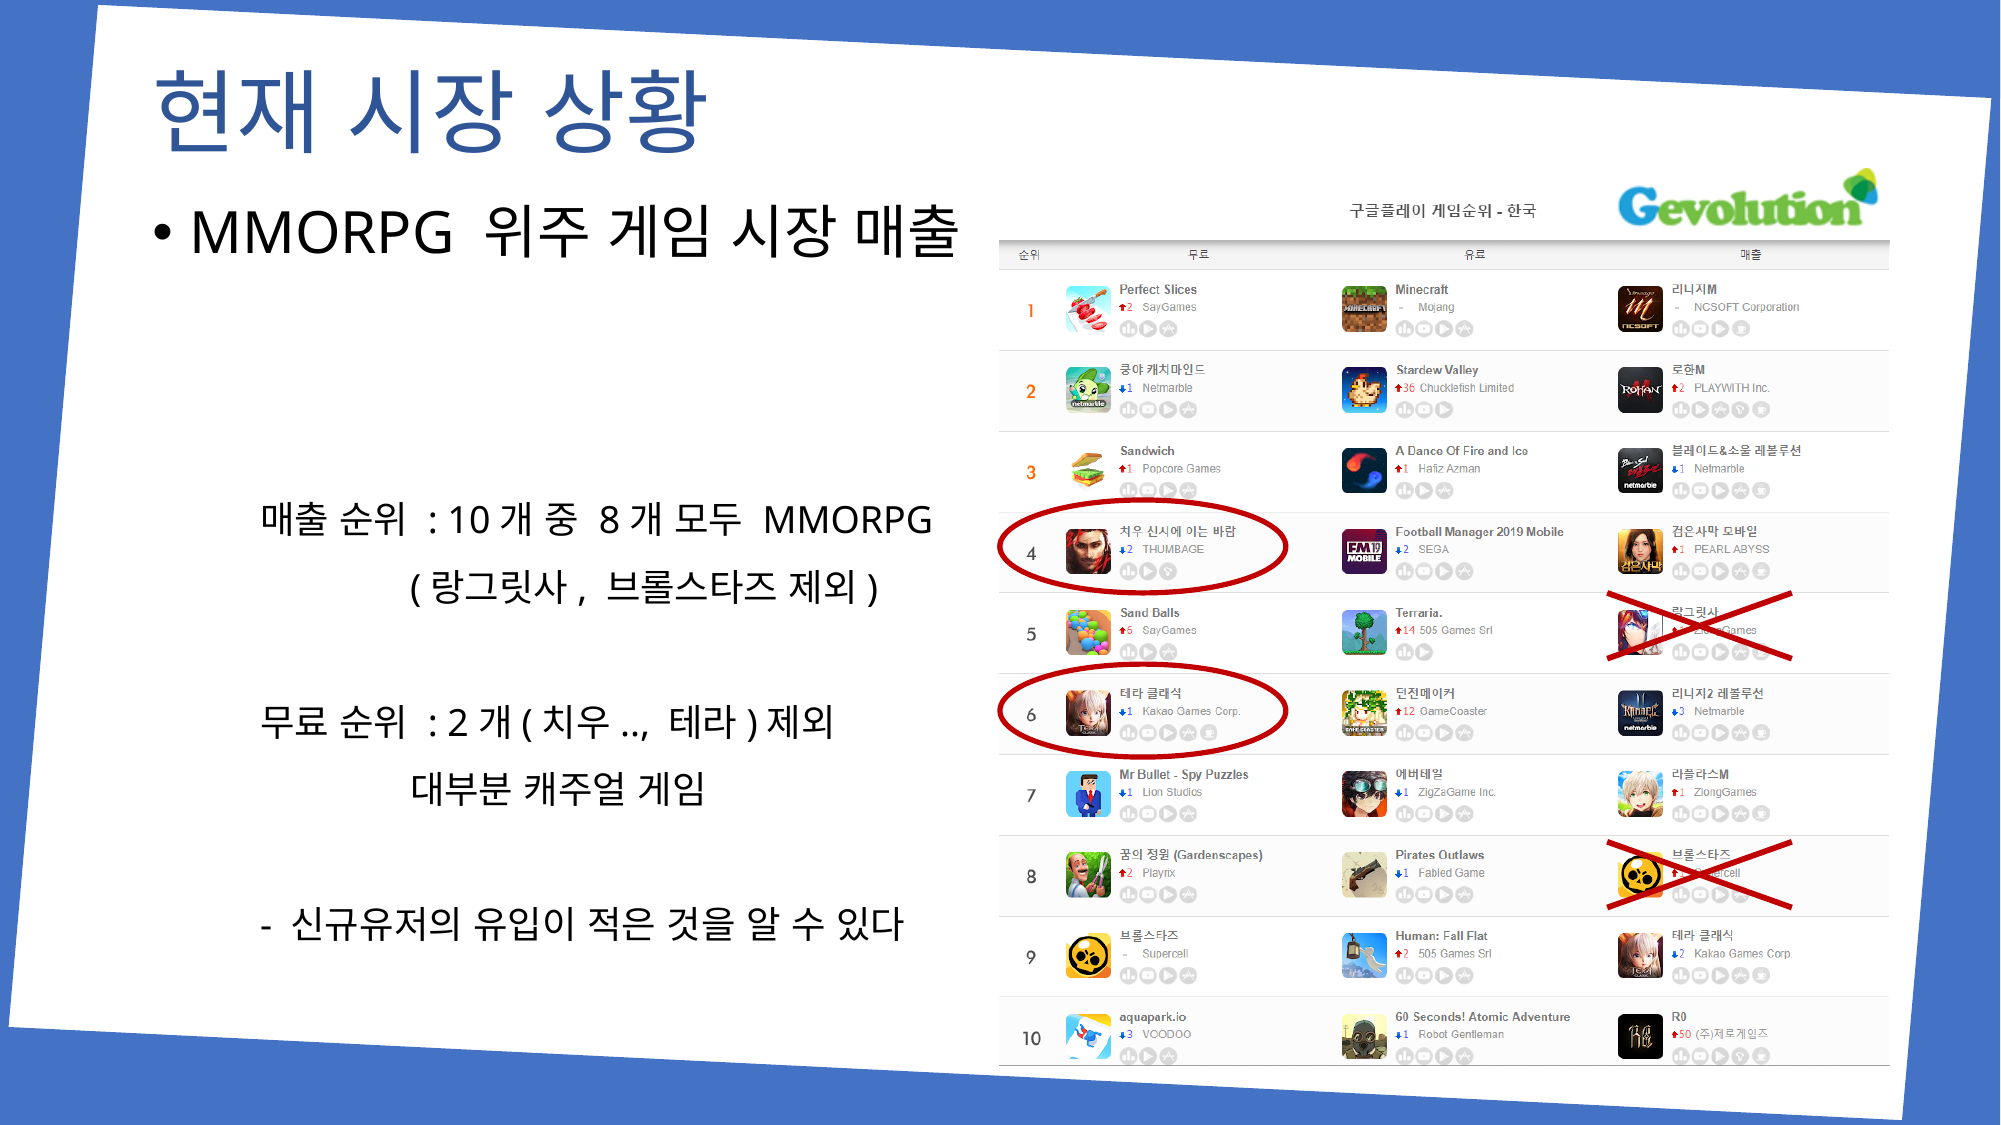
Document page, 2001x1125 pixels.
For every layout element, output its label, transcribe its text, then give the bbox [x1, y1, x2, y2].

list MMORPG 위주 게임 시장 매출 [137, 195, 999, 910]
title 현재 시장 상황 [137, 59, 1863, 195]
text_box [999, 168, 1894, 1065]
text_box 매출 순위 : 10개 중 8개 모두 MMORPG (랑그릿사, 브롤스타즈 제외) 무료 순위 : 2개(치우.., 테라)제외 대부분 캐주얼 게임 - 신규유저의 유입이 적은 것을 알 수 있다 [245, 466, 949, 954]
